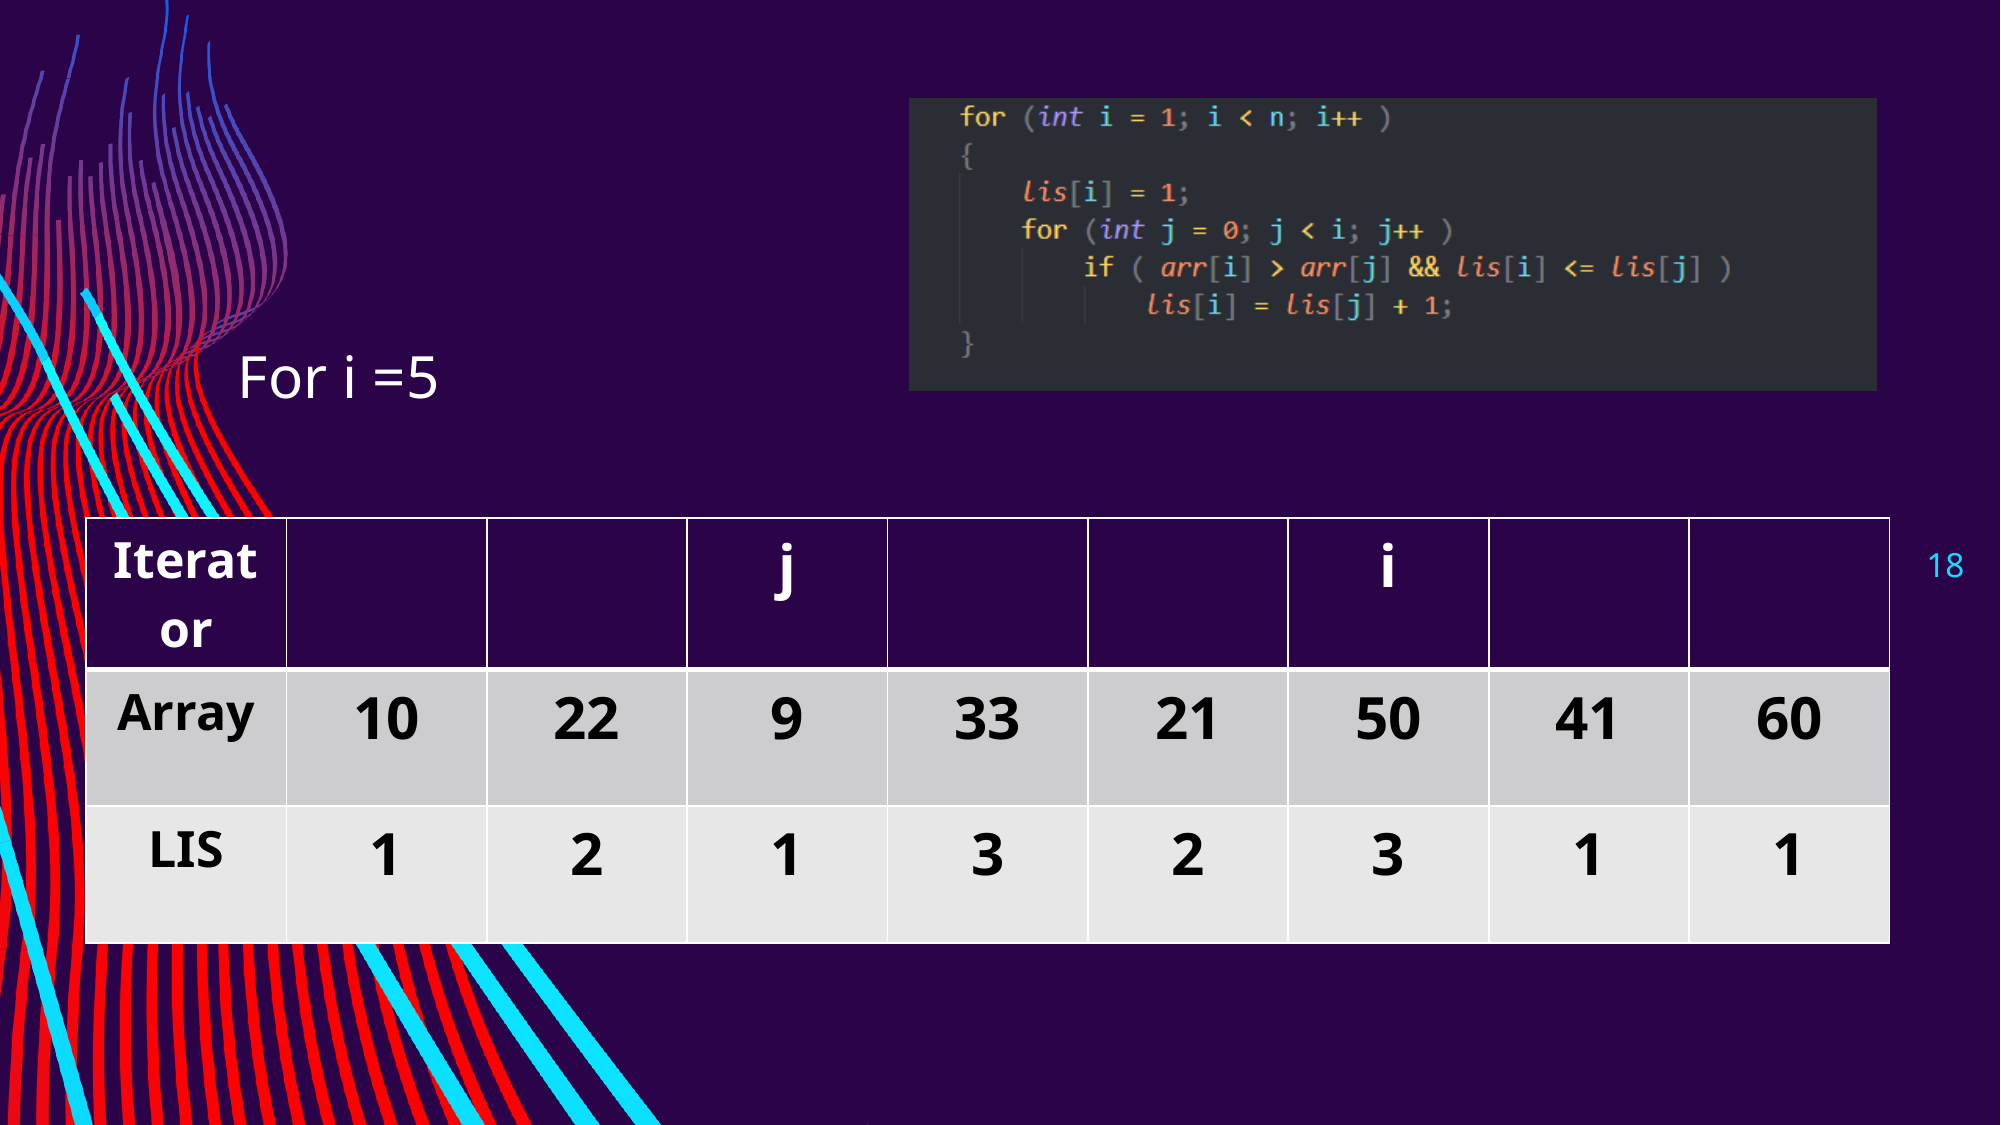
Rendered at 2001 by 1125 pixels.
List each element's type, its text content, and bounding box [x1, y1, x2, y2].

table_cell 9 [688, 672, 887, 805]
table_cell 1 [287, 807, 486, 942]
table_header [888, 519, 1087, 667]
table_header i [1289, 519, 1488, 667]
table_header j [688, 519, 887, 667]
table_cell 50 [1289, 672, 1488, 805]
table_cell 21 [1089, 672, 1287, 805]
table_header [287, 519, 486, 667]
slide_number 18 [1890, 519, 1980, 615]
table_cell 1 [1690, 807, 1889, 942]
table_header [1089, 519, 1287, 667]
table_cell 41 [1490, 672, 1688, 805]
table_header [1490, 519, 1688, 667]
table_header [1690, 519, 1889, 667]
table_cell 2 [1089, 807, 1287, 942]
table_header [488, 519, 686, 667]
table_cell 1 [1490, 807, 1688, 942]
table_cell Array [87, 672, 286, 805]
table_cell 3 [1289, 807, 1488, 942]
table_cell 22 [488, 672, 686, 805]
table_cell 10 [287, 672, 486, 805]
table_cell 3 [888, 807, 1087, 942]
table_cell LIS [87, 807, 286, 942]
table_cell 2 [488, 807, 686, 942]
table_cell 1 [688, 807, 887, 942]
table_cell 33 [888, 672, 1087, 805]
table_header Iterator [87, 519, 286, 667]
picture [0, 0, 2000, 1125]
text_box For i =5 [223, 298, 1423, 484]
table_cell 60 [1690, 672, 1889, 805]
